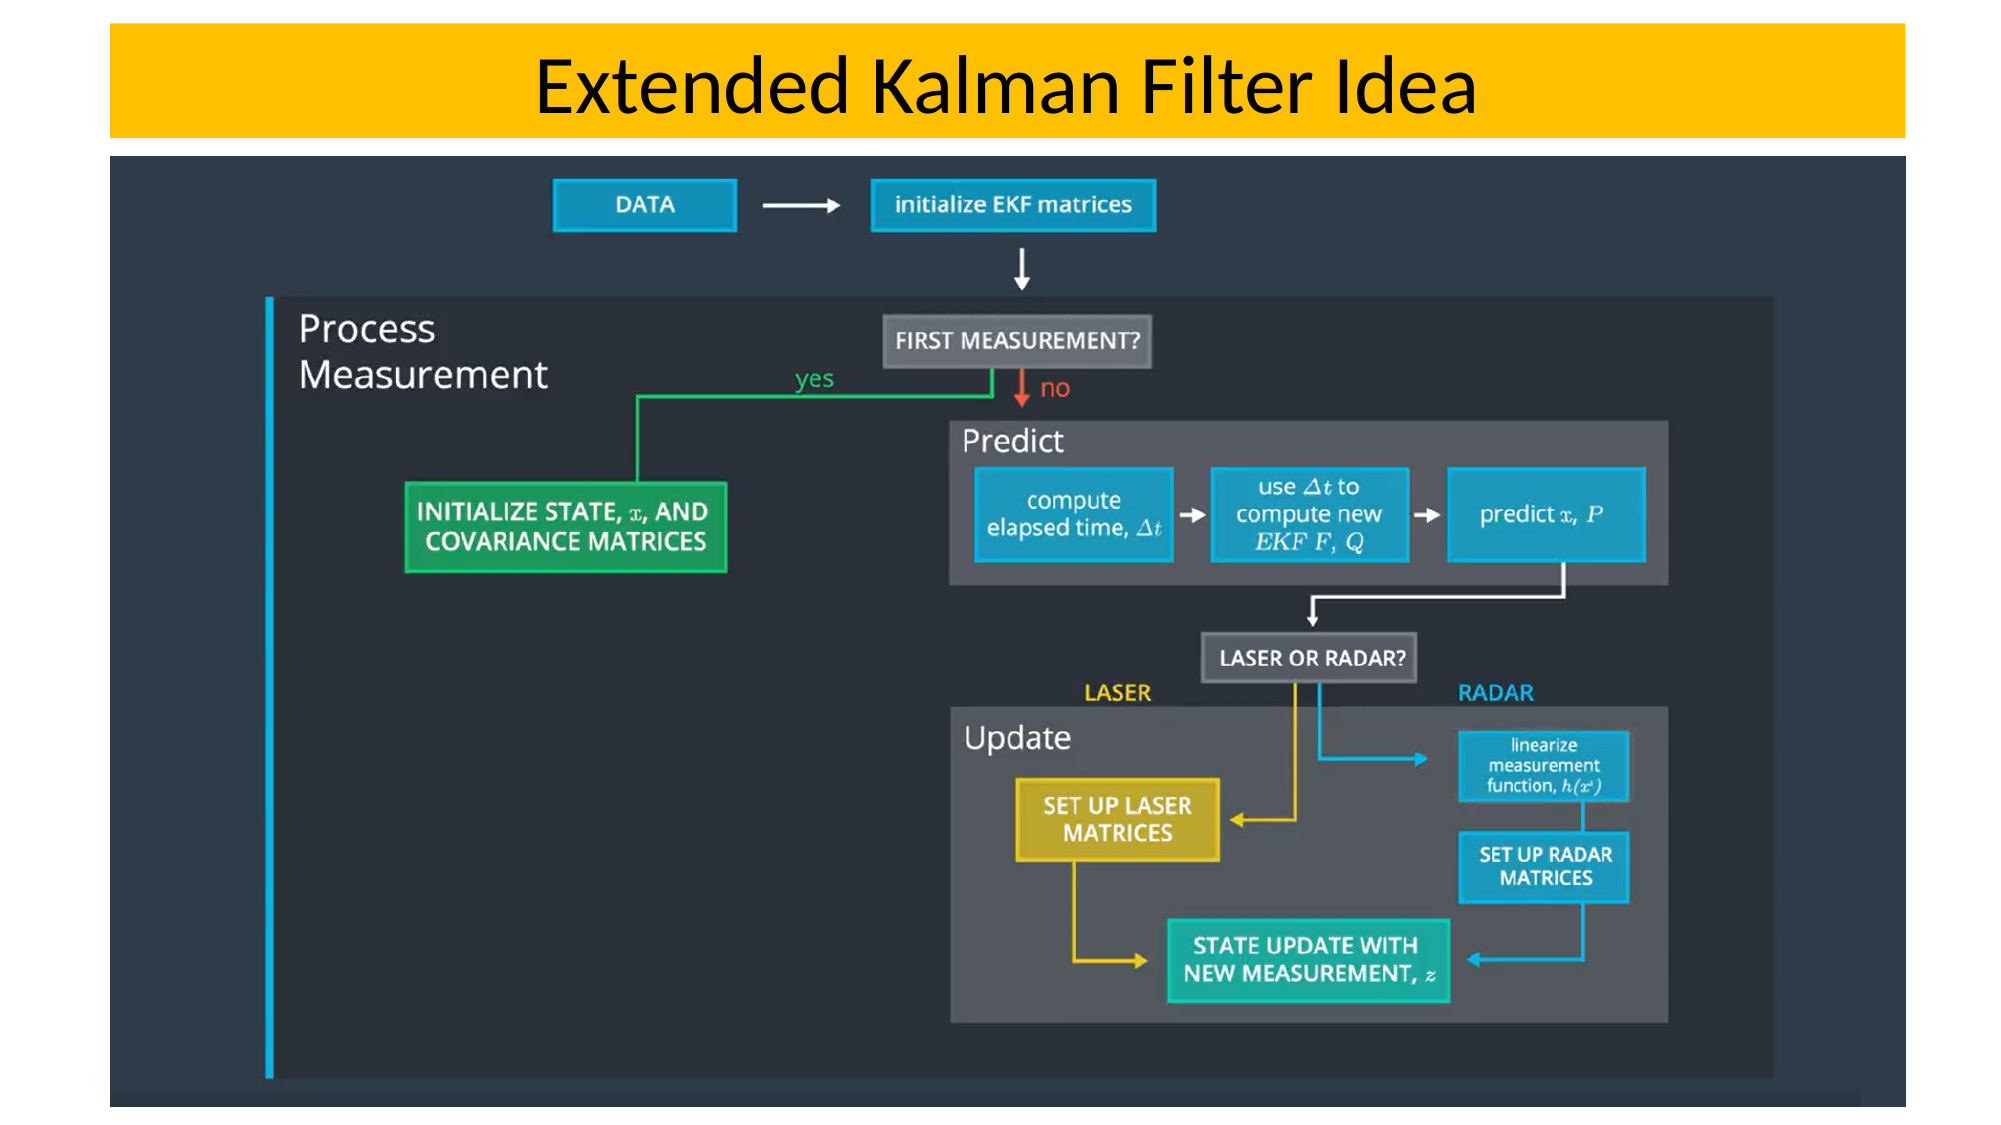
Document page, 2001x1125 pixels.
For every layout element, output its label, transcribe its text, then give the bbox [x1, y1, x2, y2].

text_box Extended Kalman Filter Idea [110, 23, 1906, 139]
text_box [109, 156, 1906, 1107]
